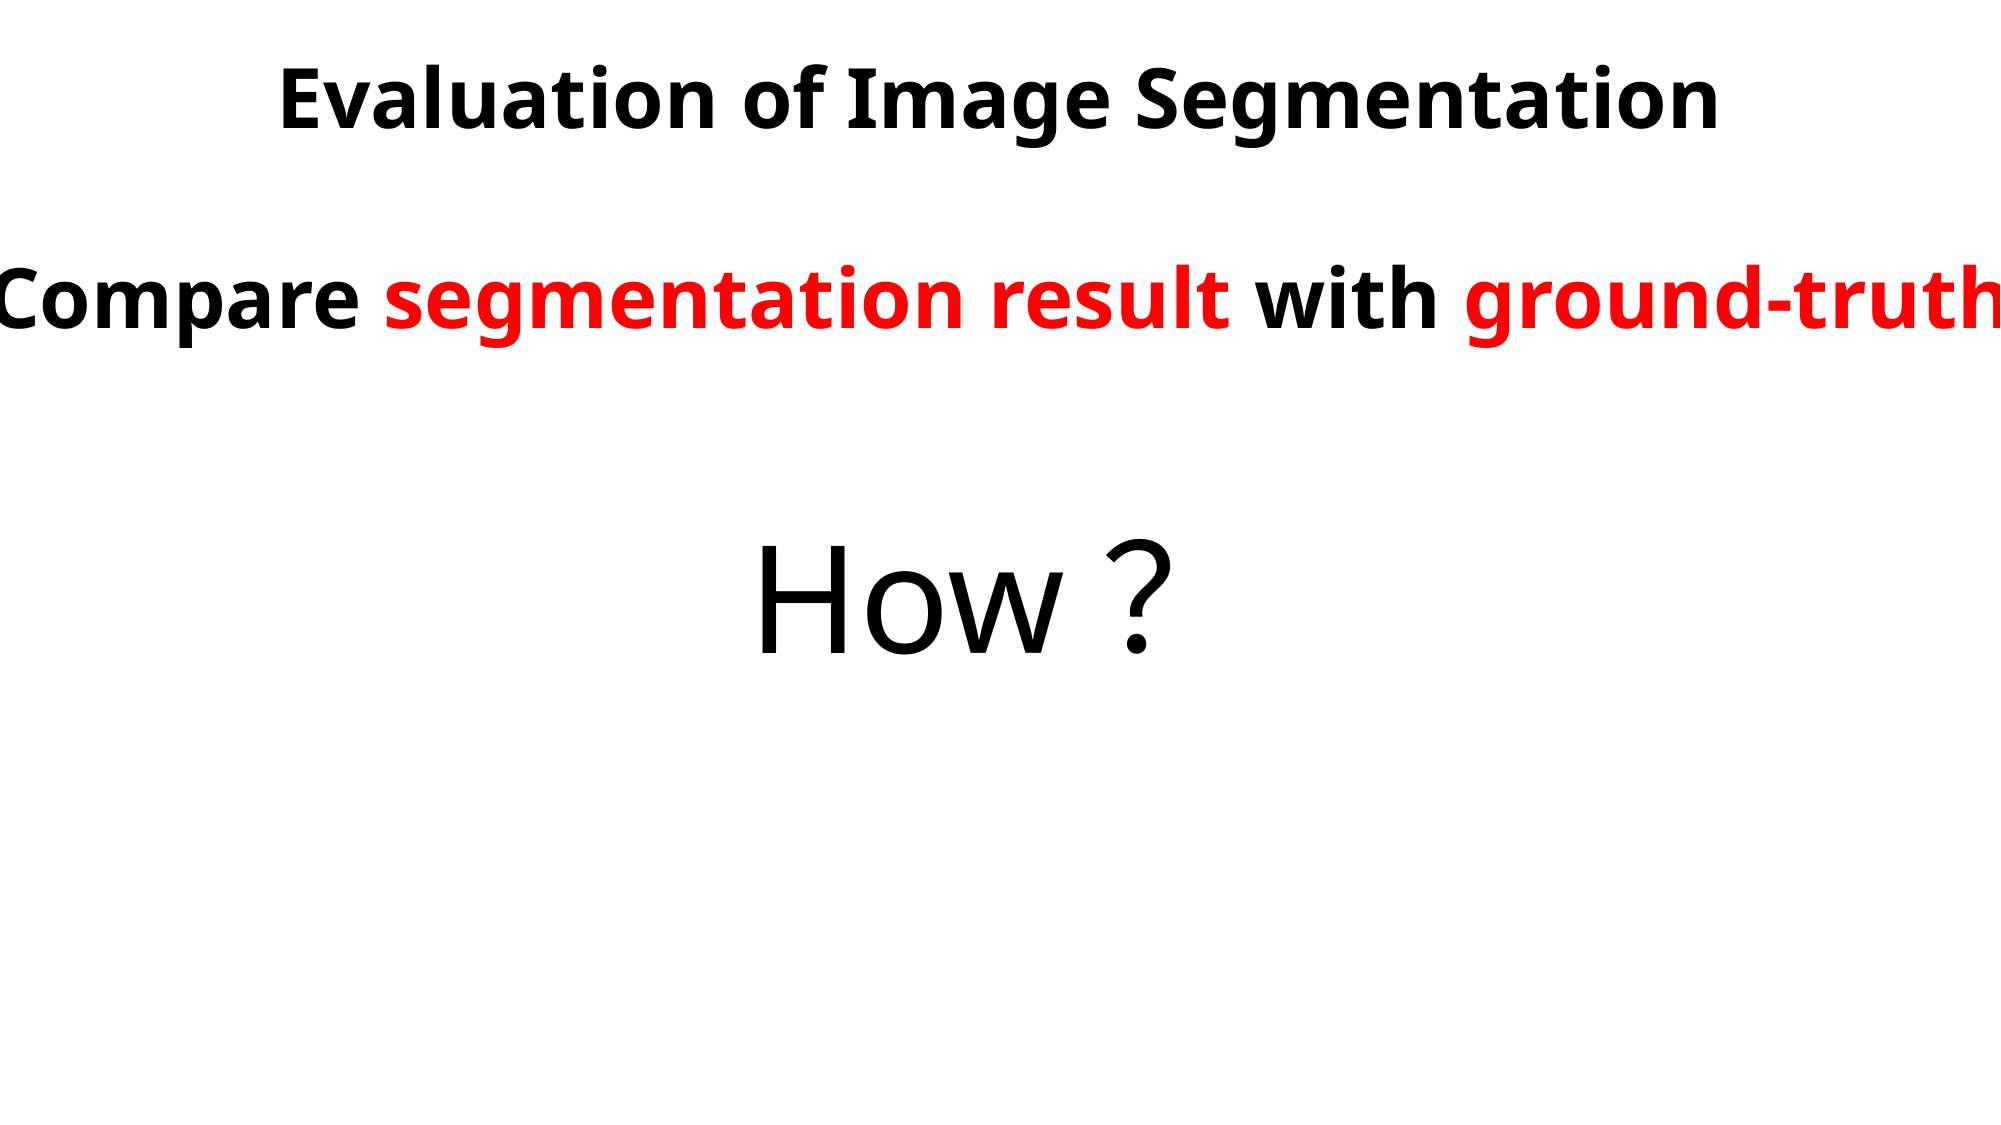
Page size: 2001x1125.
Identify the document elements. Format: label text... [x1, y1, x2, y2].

text_box Compare segmentation result with ground-truth [0, 237, 2000, 353]
text_box How？ [733, 496, 1267, 692]
text_box Evaluation of Image Segmentation [106, 37, 1894, 153]
